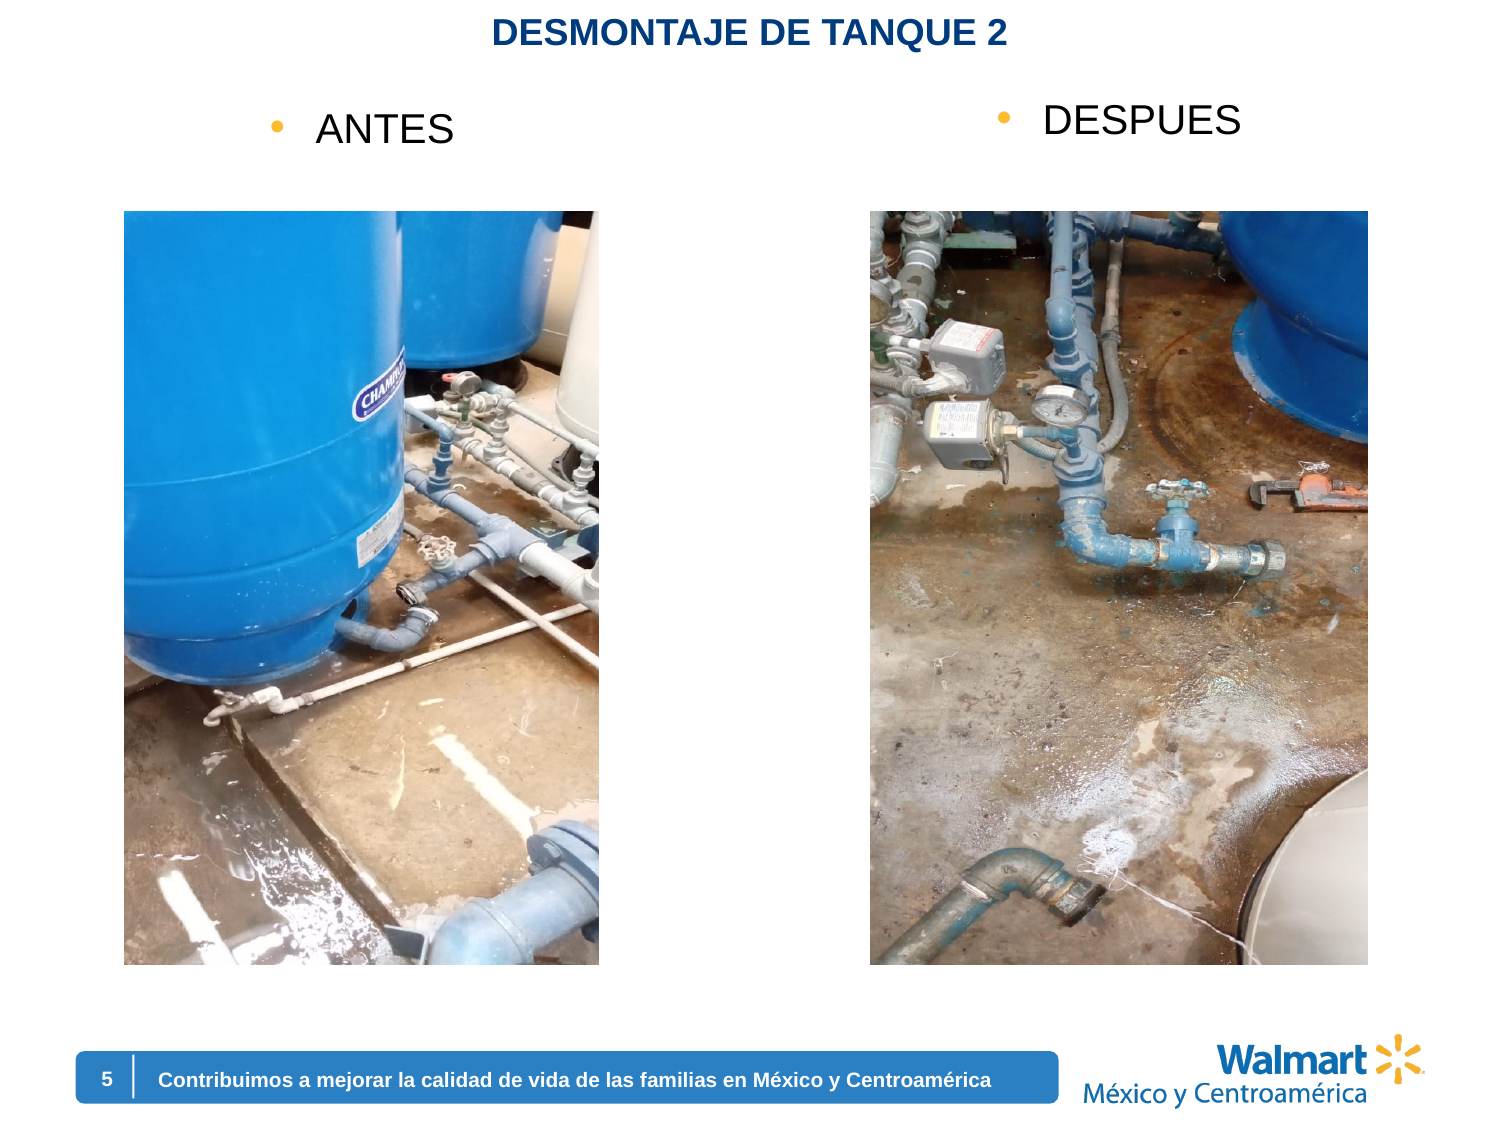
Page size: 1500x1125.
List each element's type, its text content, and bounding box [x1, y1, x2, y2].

text_box ANTES [55, 101, 668, 227]
title DESMONTAJE DE TANQUE 2 [74, 0, 1426, 61]
text_box DESPUES [812, 85, 1425, 211]
picture [123, 210, 600, 965]
footer Contribuimos a mejorar la calidad de vida de las familias en México y Centroamérica [142, 1058, 1024, 1093]
picture [1084, 1034, 1425, 1109]
picture [870, 210, 1368, 965]
